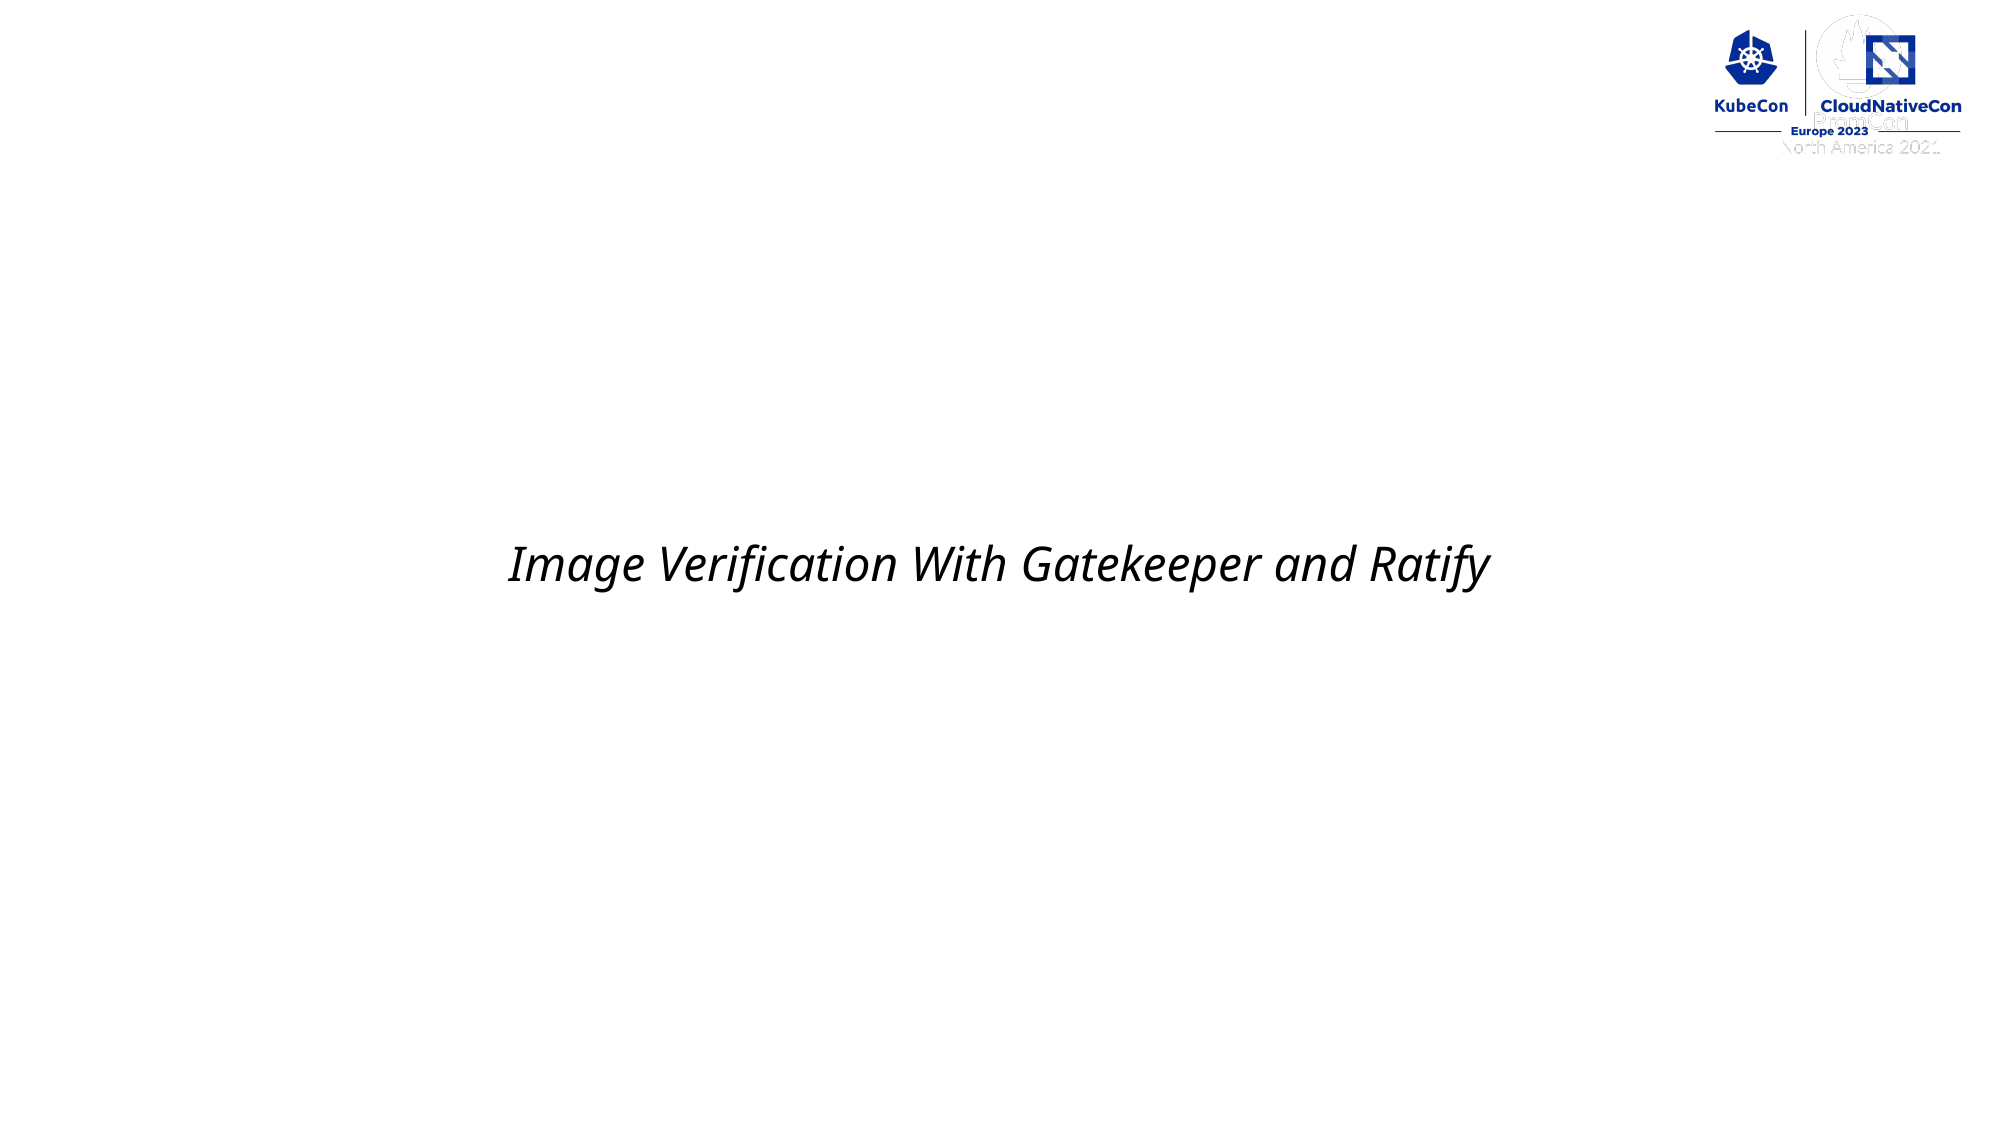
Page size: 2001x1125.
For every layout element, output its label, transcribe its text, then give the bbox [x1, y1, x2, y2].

picture [1711, 11, 1966, 157]
text_box Image Verification With Gatekeeper and Ratify [50, 533, 1950, 591]
